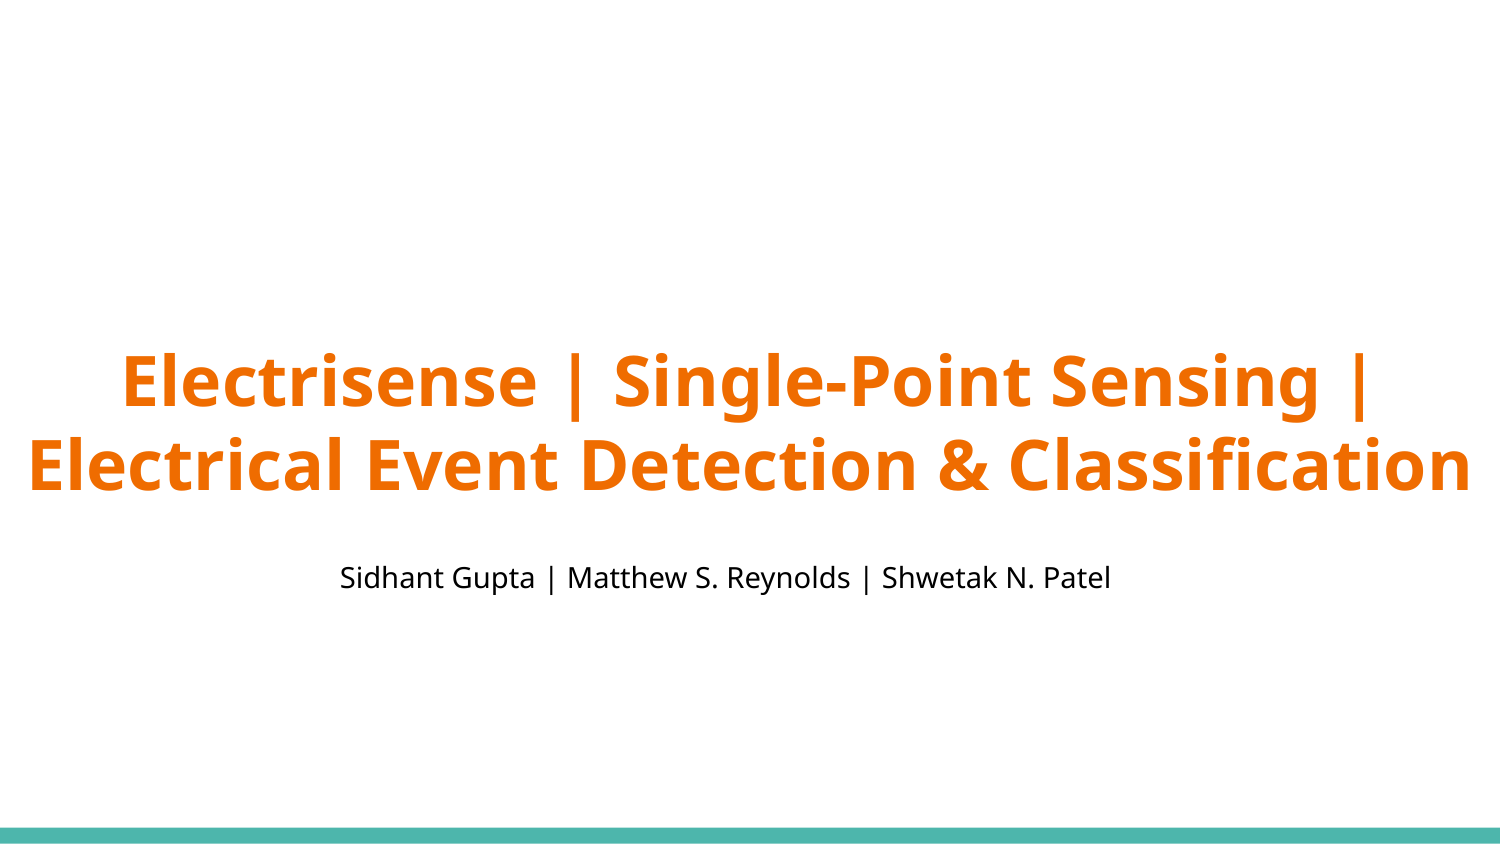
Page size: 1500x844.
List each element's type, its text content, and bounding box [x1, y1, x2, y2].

text_box Sidhant Gupta | Matthew S. Reynolds | Shwetak N. Patel [324, 544, 1176, 609]
title Electrisense | Single-Point Sensing | Electrical Event Detection & Classification [0, 322, 1500, 522]
